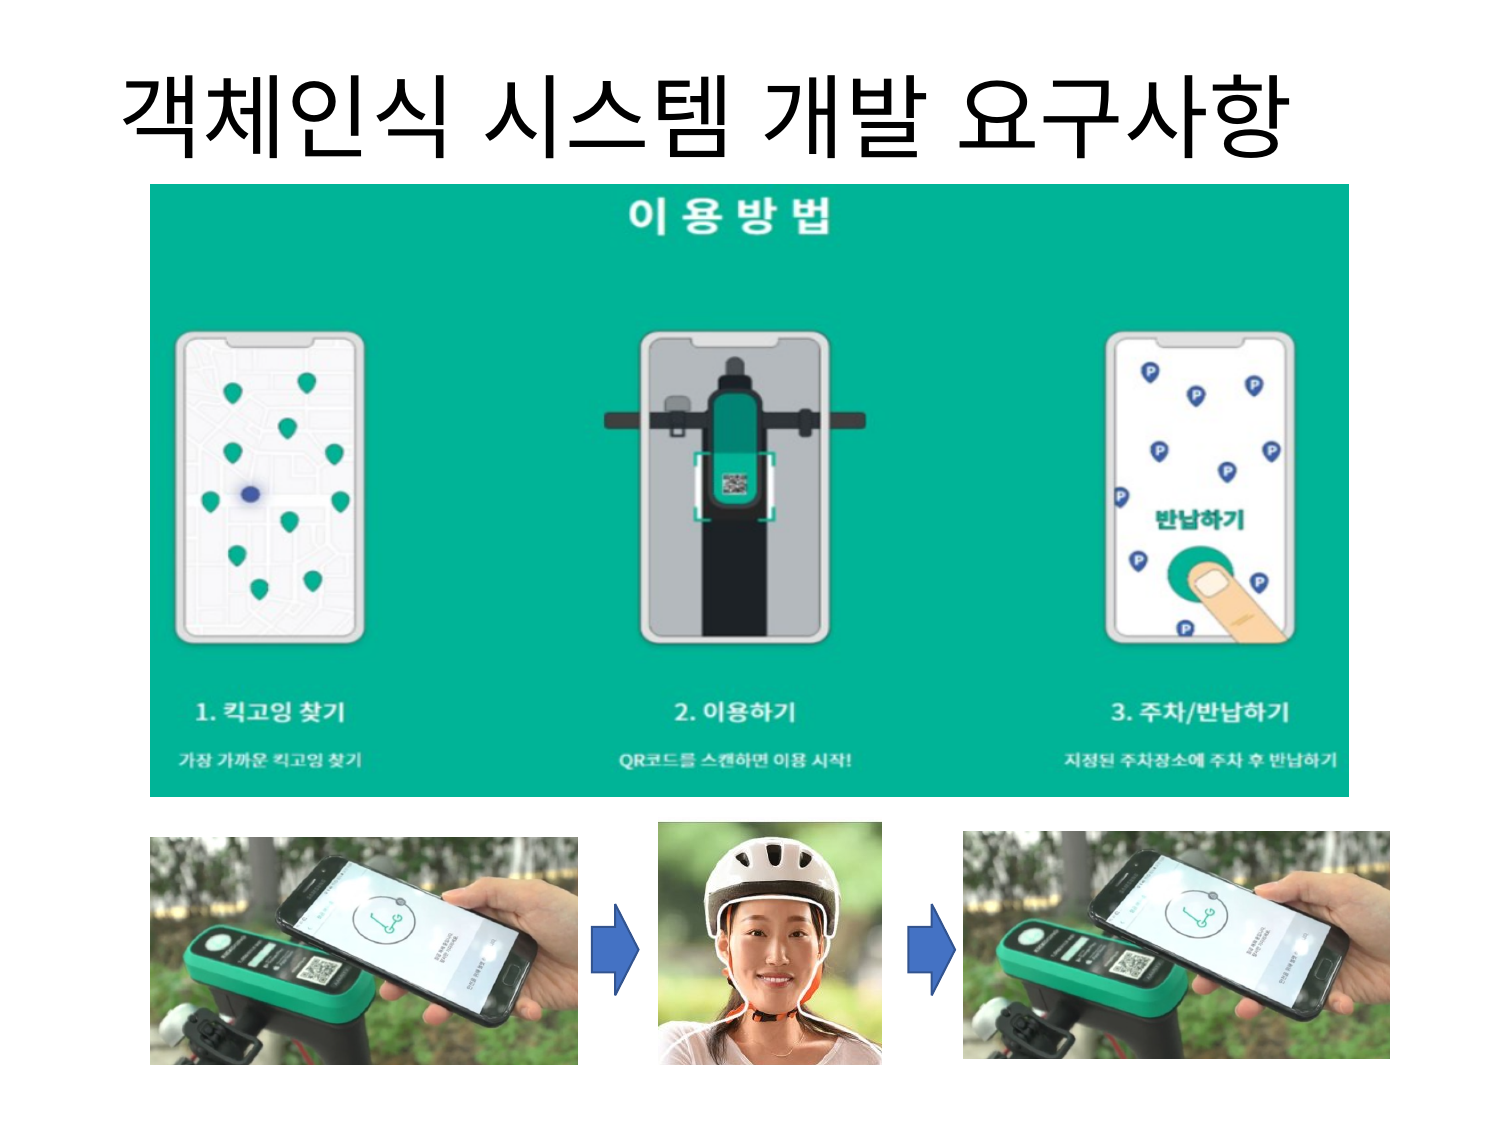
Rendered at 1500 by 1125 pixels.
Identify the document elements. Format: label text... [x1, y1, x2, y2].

picture [963, 831, 1390, 1059]
picture [658, 817, 882, 1065]
picture [150, 837, 578, 1065]
text_box [907, 903, 957, 996]
text_box [590, 903, 640, 996]
text_box 객체인식 시스템 개발 요구사항 [103, 59, 1397, 185]
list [150, 184, 1349, 797]
